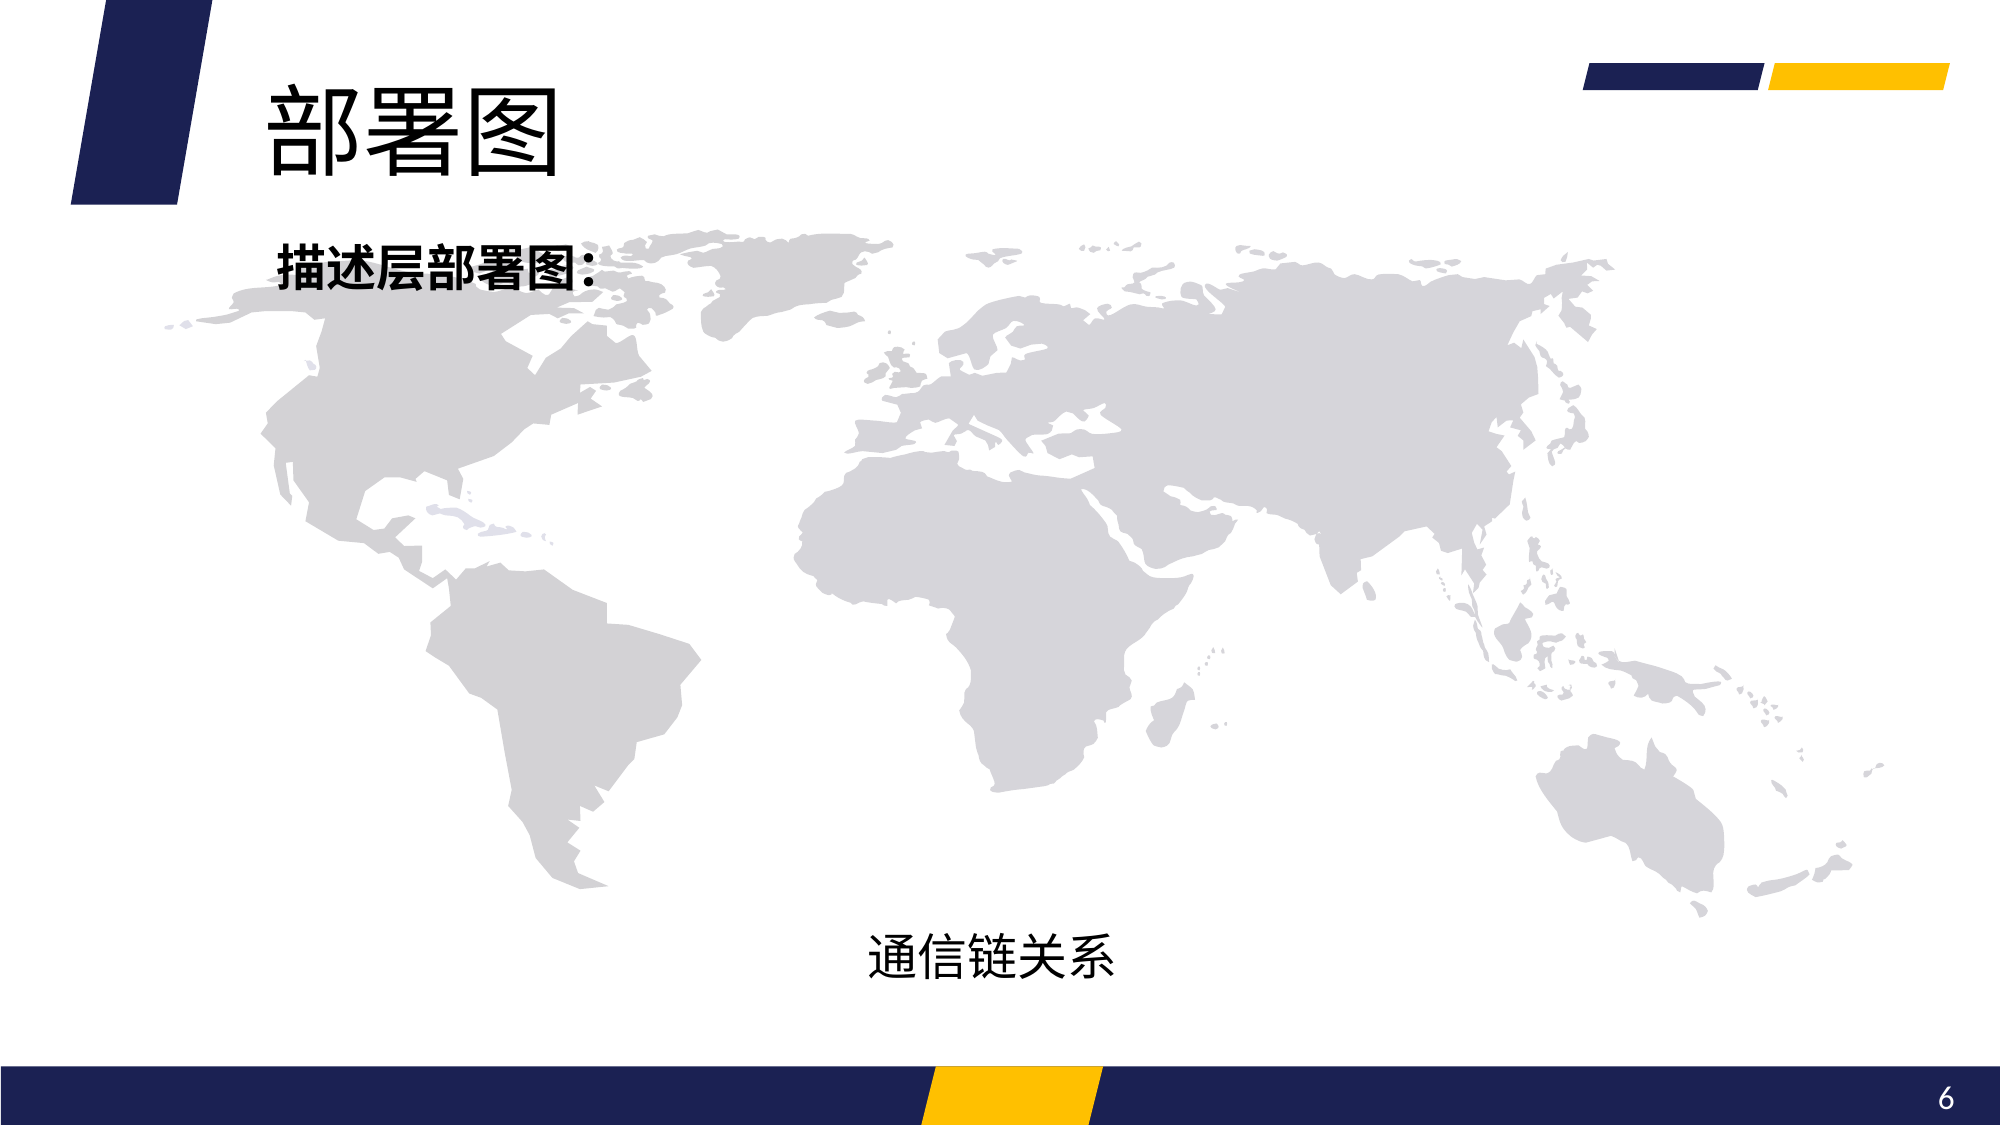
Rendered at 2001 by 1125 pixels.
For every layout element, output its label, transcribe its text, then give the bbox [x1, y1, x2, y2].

text_box [919, 1064, 1106, 1125]
text_box 通信链关系 [725, 929, 1260, 993]
text_box [0, 1064, 935, 1125]
text_box 部署图 [244, 58, 2000, 199]
text_box [1091, 1064, 2000, 1125]
slide_number 6 [1503, 1065, 1970, 1125]
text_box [163, 229, 1885, 918]
text_box [68, 0, 215, 207]
